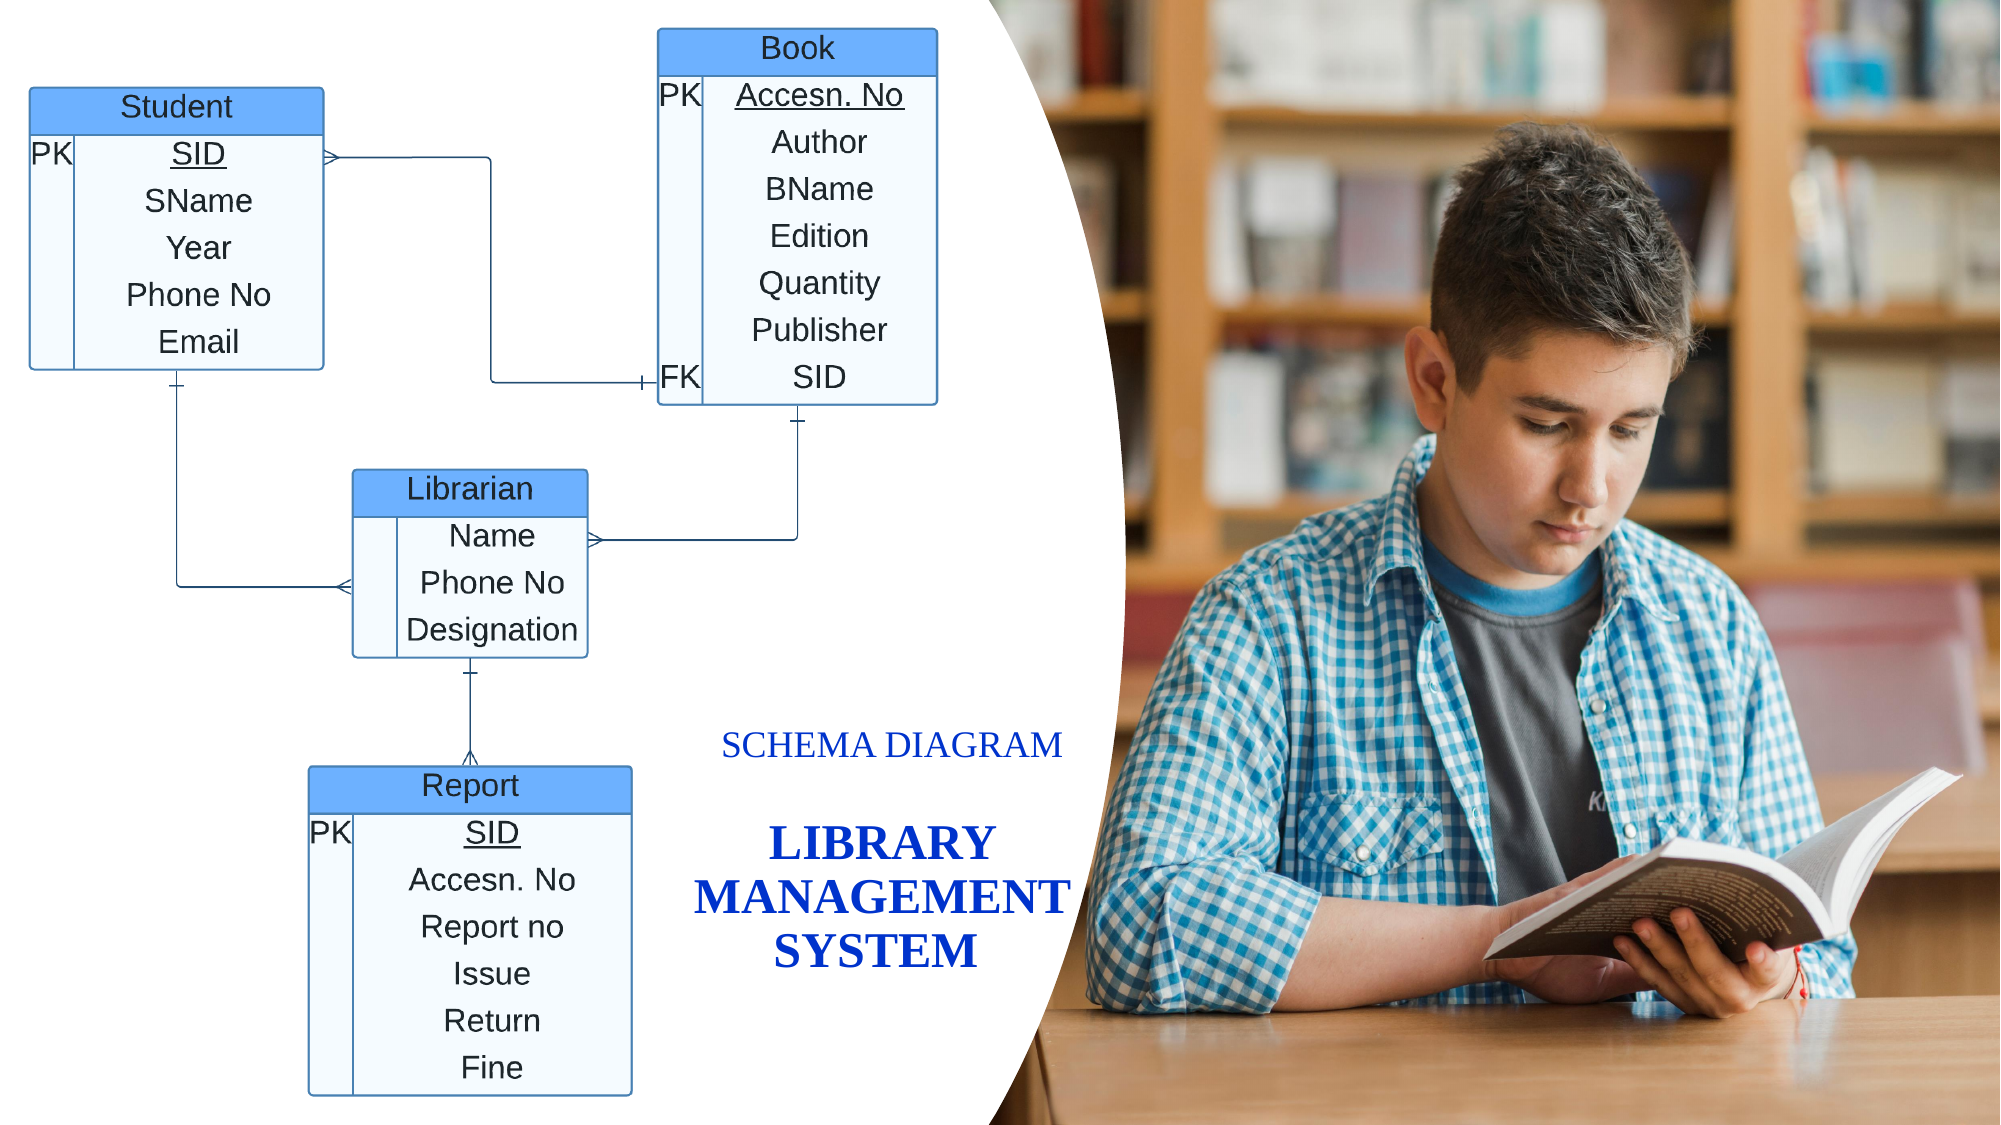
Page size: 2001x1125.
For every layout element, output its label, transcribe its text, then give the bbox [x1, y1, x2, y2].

text_box SCHEMA DIAGRAM [966, 712, 988, 773]
picture [0, 0, 966, 1125]
picture [988, 0, 2000, 1125]
text_box LIBRARY MANAGEMENT SYSTEM [966, 882, 988, 986]
